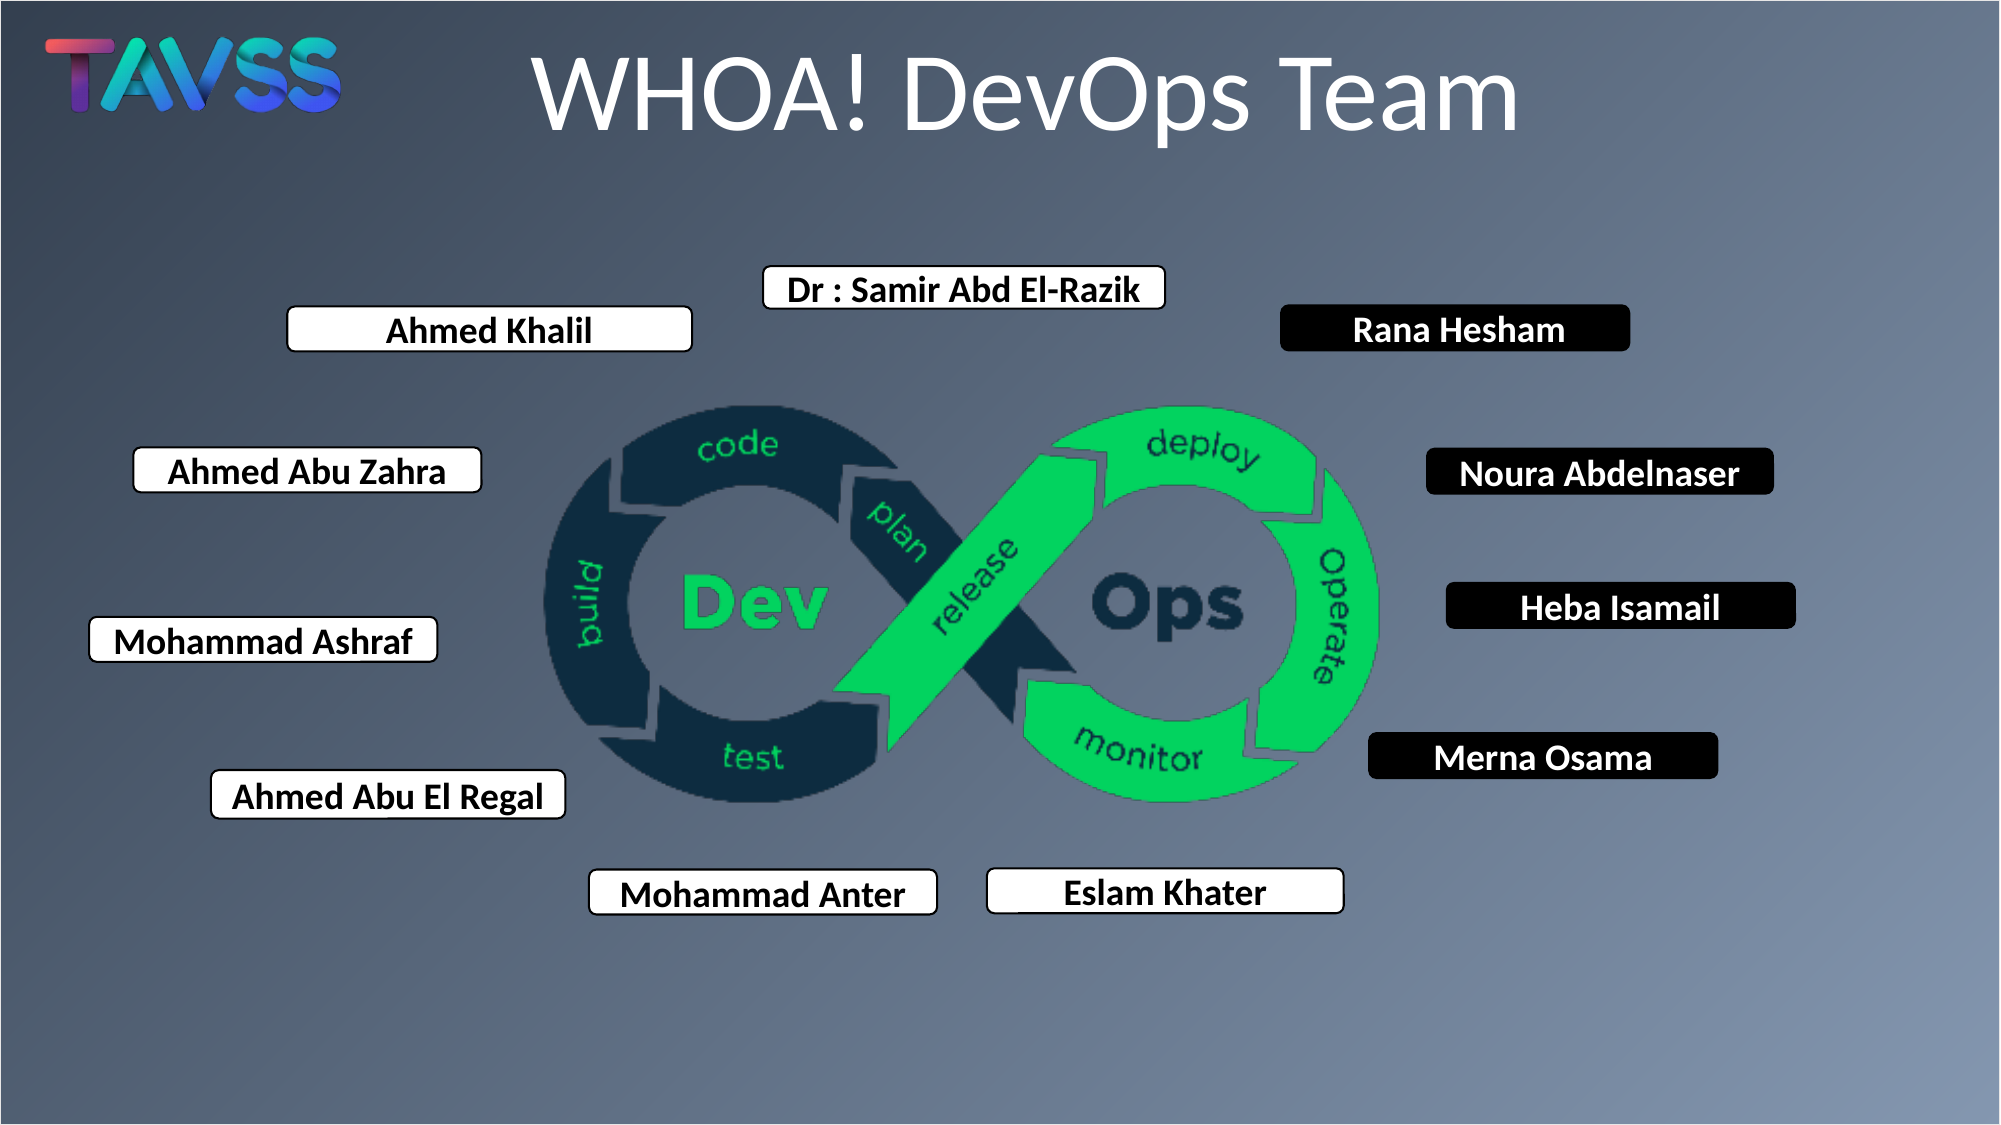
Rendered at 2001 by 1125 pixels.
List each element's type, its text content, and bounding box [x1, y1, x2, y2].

text_box Dr : Samir Abd El-Razik [762, 265, 1167, 310]
text_box Ahmed Abu El Regal [209, 768, 526, 820]
text_box WHOA! DevOps Team [515, 10, 1539, 161]
text_box [0, 0, 2000, 1125]
picture [11, 0, 379, 148]
text_box Ahmed Abu Zahra [132, 446, 483, 494]
text_box Heba Isamail [1445, 581, 1797, 629]
text_box Mohammad Anter [587, 868, 939, 916]
text_box Ahmed Khalil [286, 305, 694, 353]
picture [526, 369, 1402, 832]
text_box Eslam Khater [985, 867, 1345, 915]
text_box Rana Hesham [1280, 304, 1631, 352]
text_box Mohammad Ashraf [88, 615, 439, 663]
text_box Noura Abdelnaser [1426, 447, 1775, 495]
text_box Merna Osama [1402, 732, 1719, 780]
